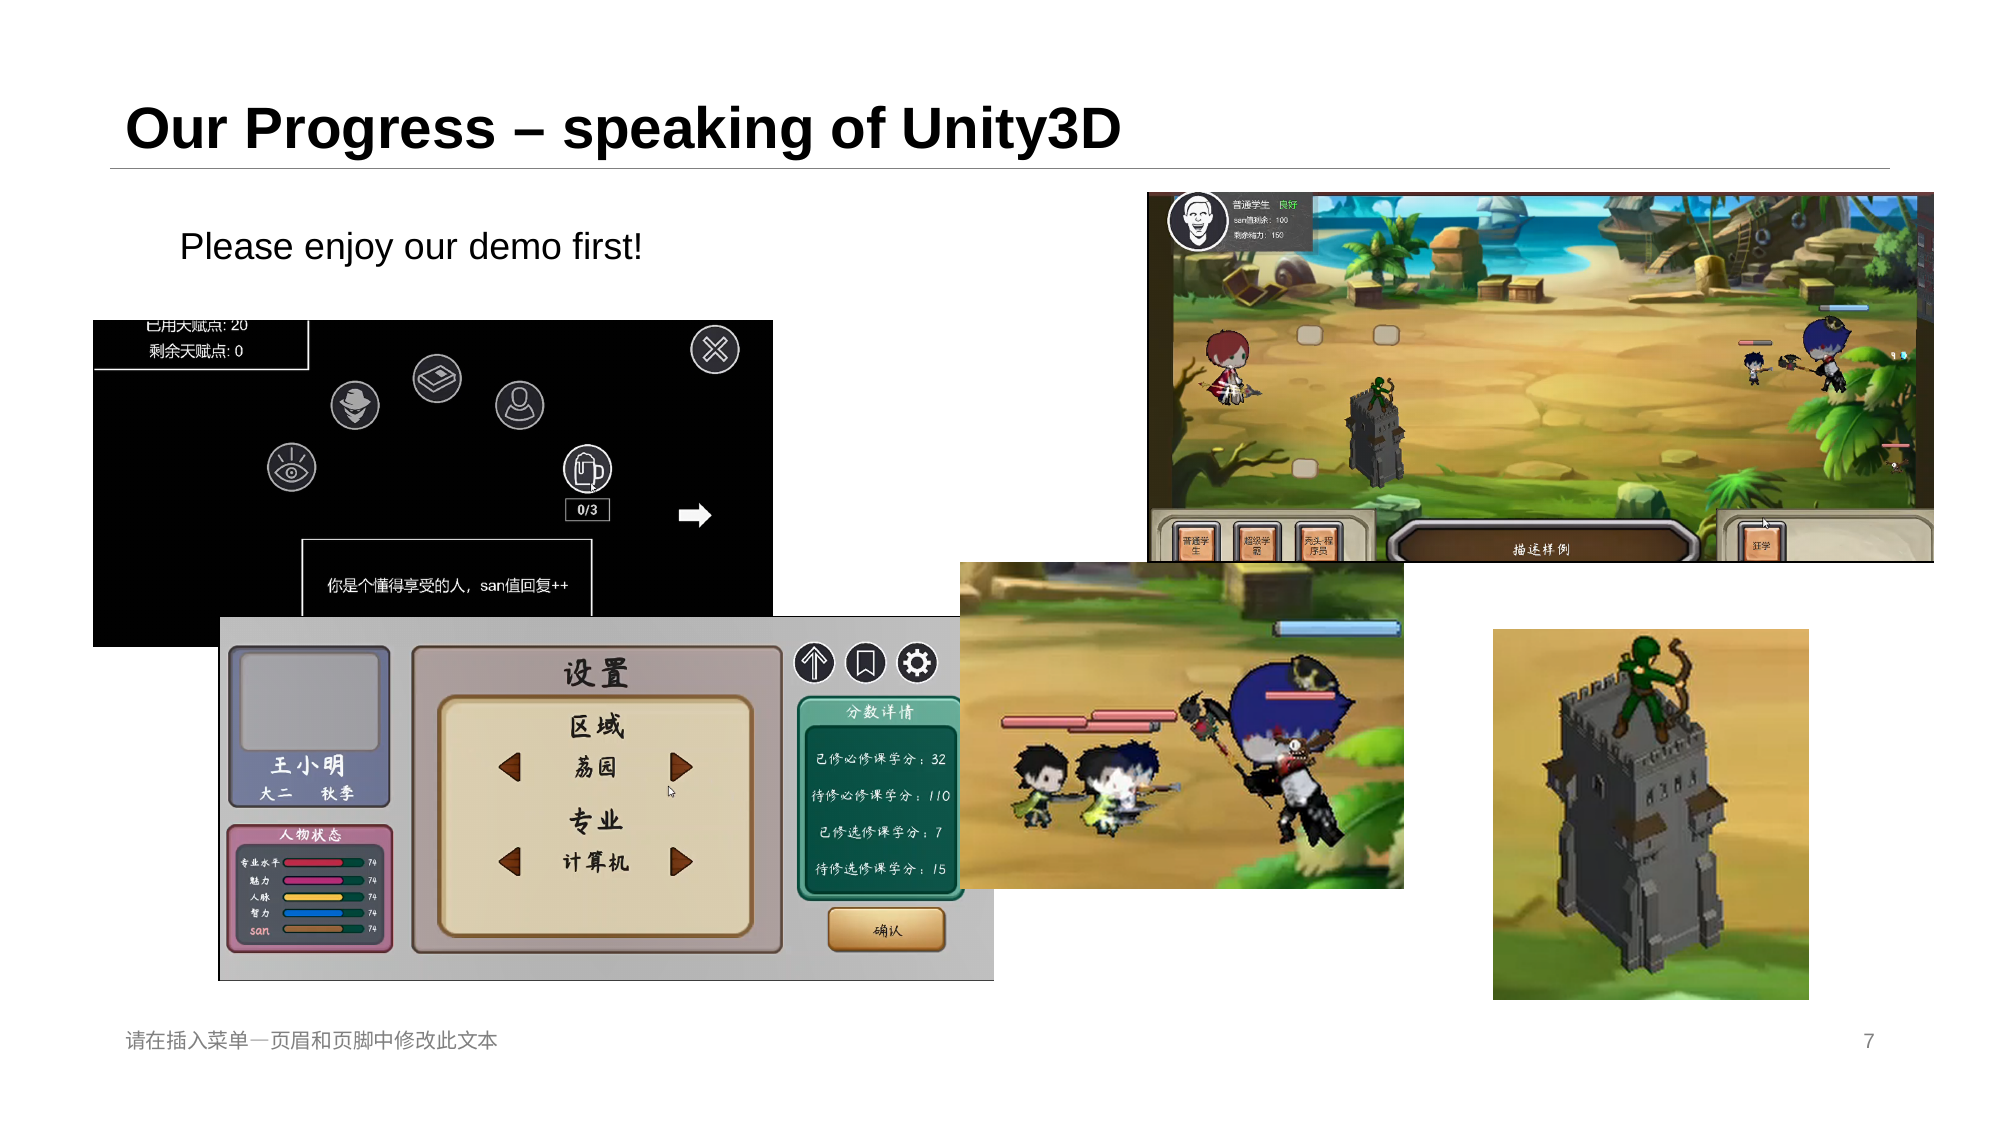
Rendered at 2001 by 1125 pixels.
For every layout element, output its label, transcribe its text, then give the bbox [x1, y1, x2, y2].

title Our Progress – speaking of Unity3D [109, 0, 1890, 169]
slide_number 7 [1412, 1023, 1890, 1058]
footer 请在插入菜单—页眉和页脚中修改此 文本 [109, 1023, 790, 1058]
text_box Please enjoy our demo first! [164, 214, 659, 275]
picture [1493, 629, 1809, 1000]
picture [93, 192, 1934, 981]
